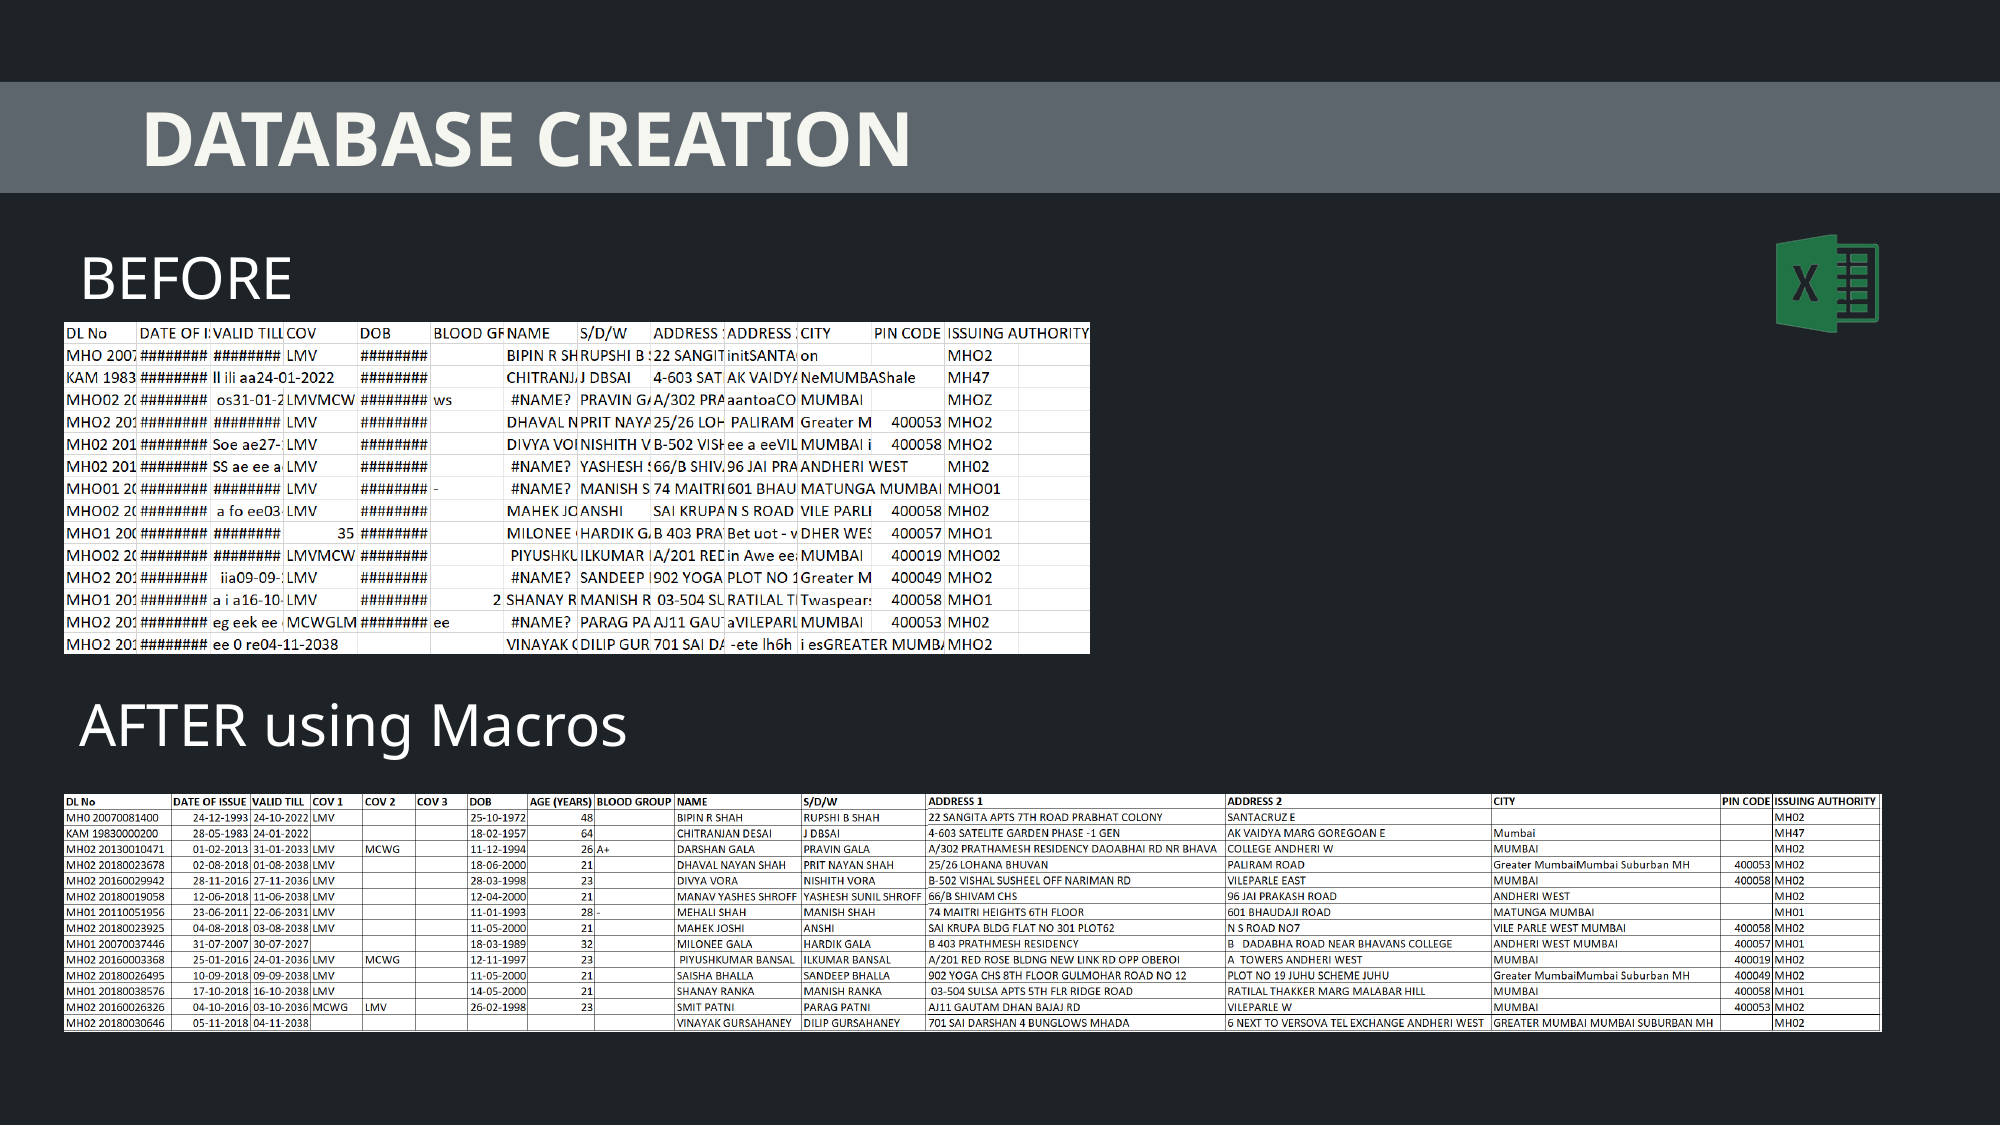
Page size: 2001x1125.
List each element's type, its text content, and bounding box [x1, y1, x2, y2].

text_box DATABASE CREATION [125, 84, 1703, 190]
text_box [0, 81, 2000, 194]
picture [64, 794, 1882, 1032]
text_box AFTER using Macros [64, 681, 771, 766]
picture [1773, 233, 1882, 334]
picture [64, 322, 1090, 654]
text_box BEFORE [64, 233, 771, 319]
